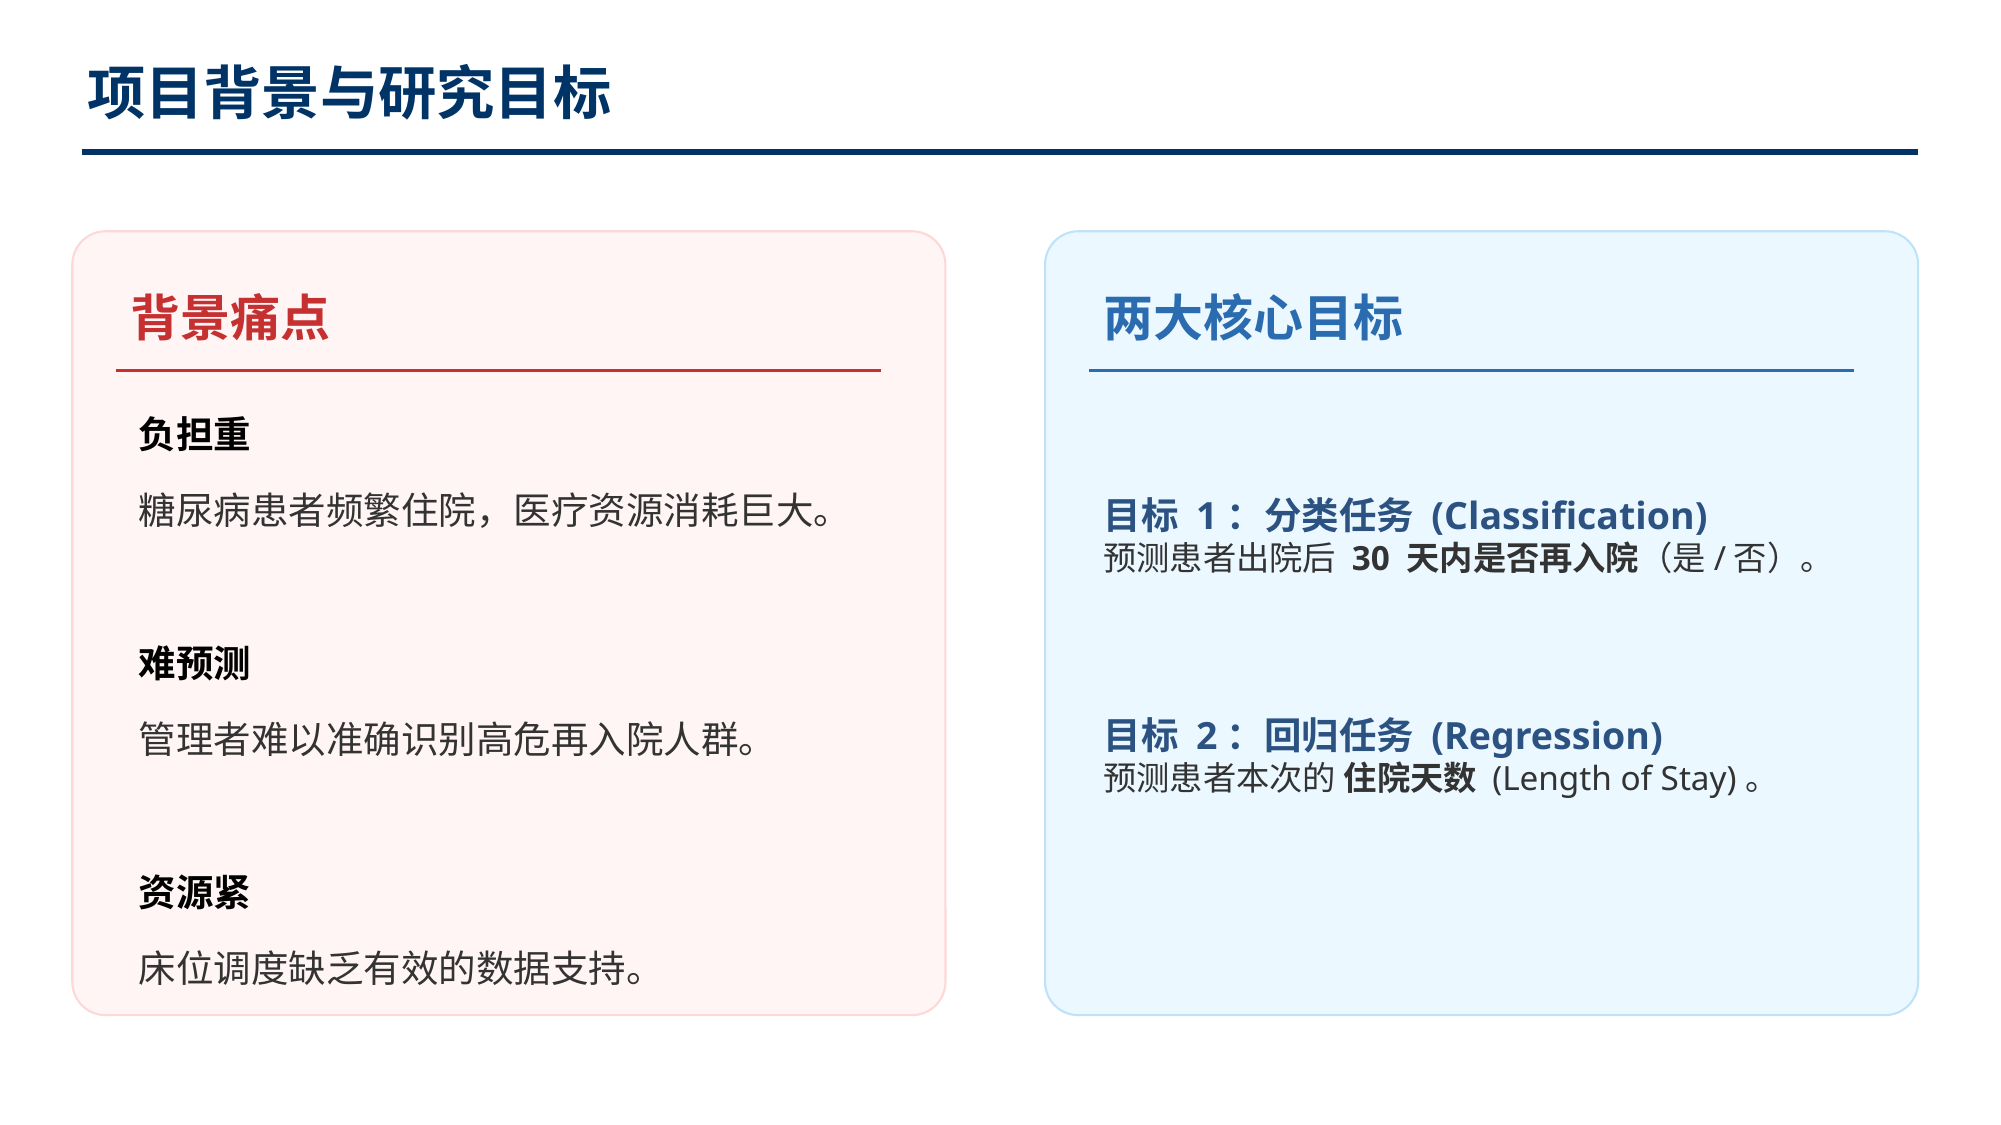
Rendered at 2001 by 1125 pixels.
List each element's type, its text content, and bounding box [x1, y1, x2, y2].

text_box 目标 1：分类任务 (Classification) 预测患者出院后 30 天内是否再入院（是/否）。 目标 2：回归任务 (Regression) 预测患者本次的 住院天数 (Length of Stay)。 [1088, 484, 1846, 805]
text_box 两大核心目标 [1088, 279, 1474, 355]
text_box 项目背景与研究目标 [72, 49, 734, 135]
text_box 负担重 糖尿病患者频繁住院，医疗资源消耗巨大。 难预测 管理者难以准确识别高危再入院人群。 资源紧 床位调度缺乏有效的数据支持。 [124, 403, 882, 998]
text_box 背景痛点 [116, 279, 353, 355]
text_box [1044, 230, 1920, 1017]
text_box [71, 230, 947, 1017]
